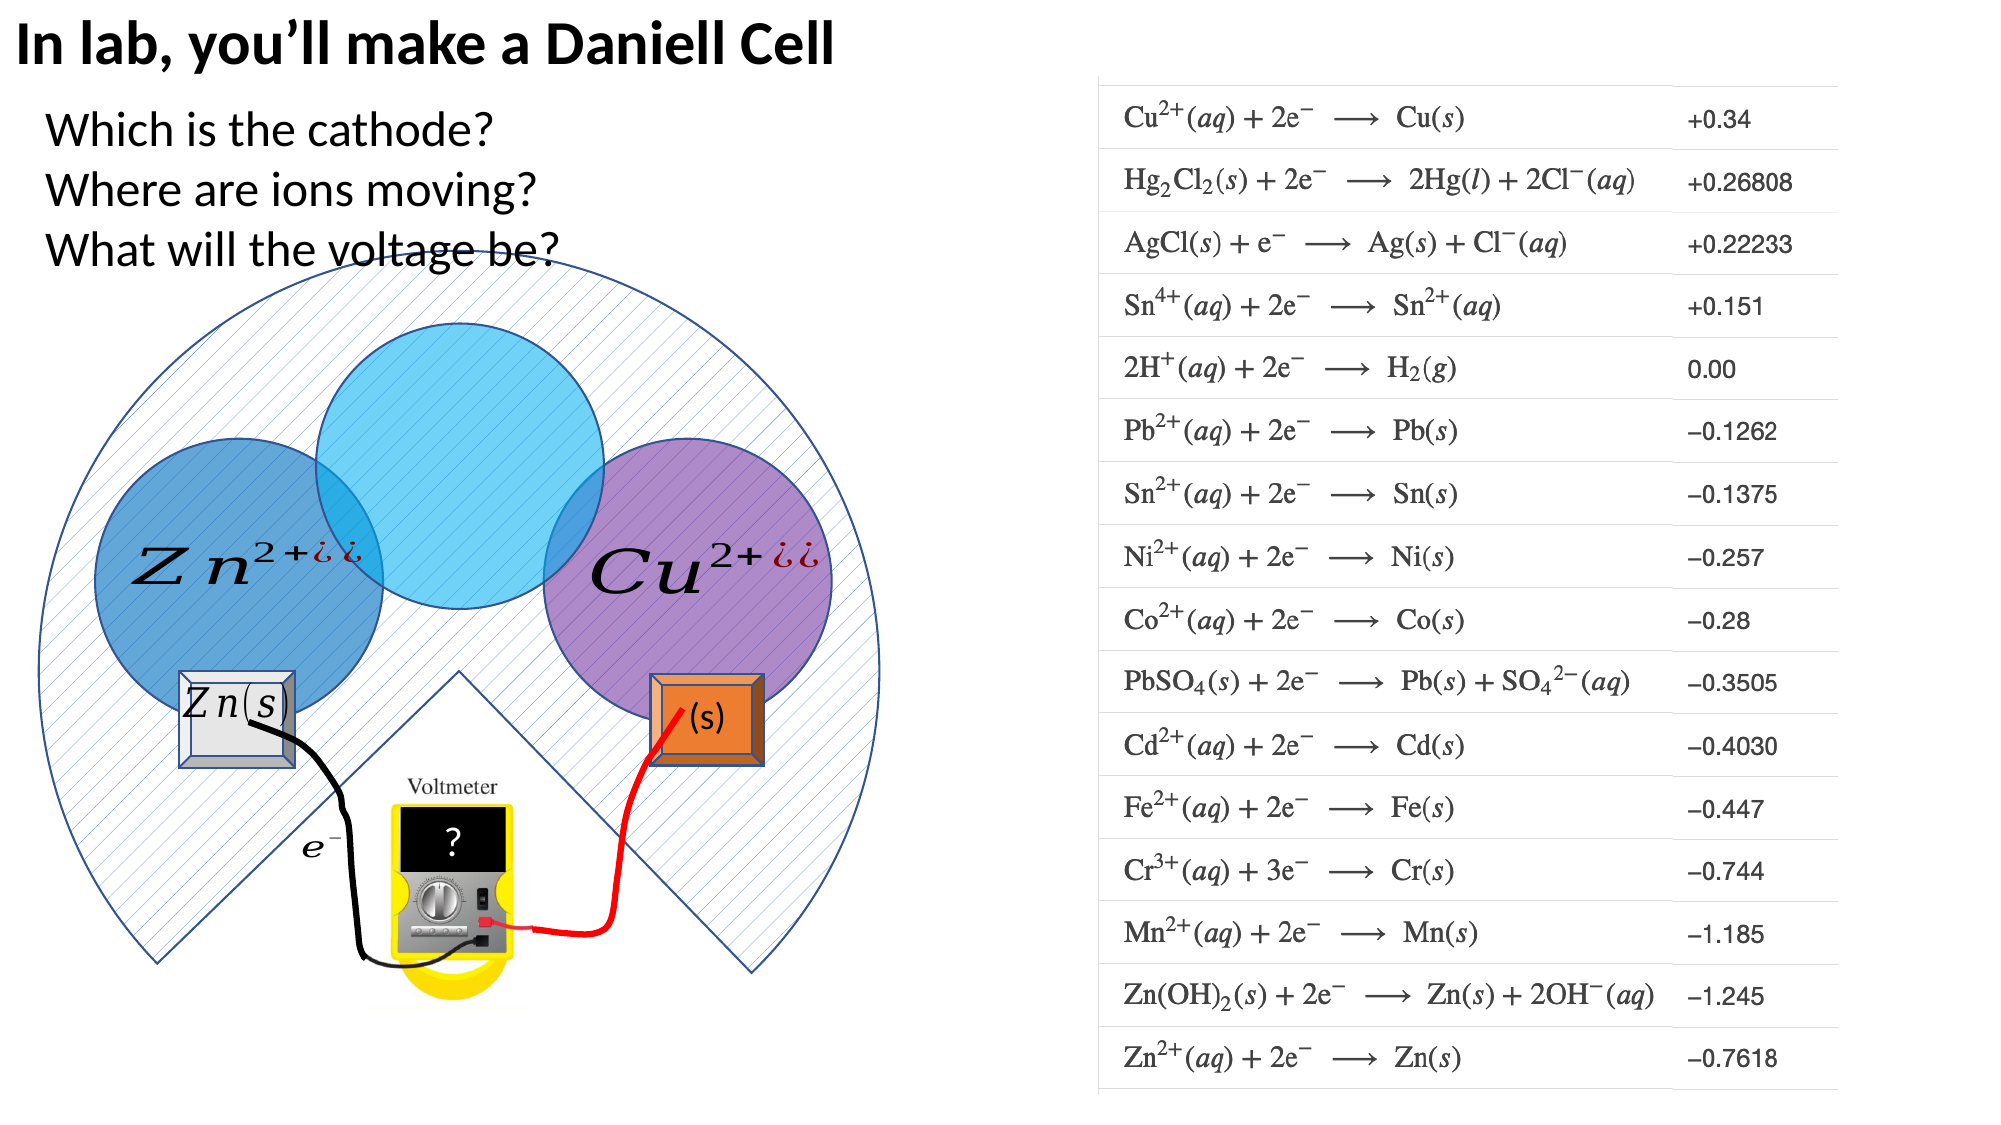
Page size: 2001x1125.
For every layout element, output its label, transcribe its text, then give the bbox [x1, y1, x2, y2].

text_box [1082, 76, 1839, 1096]
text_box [38, 250, 880, 1092]
title In lab, you’ll make a Daniell Cell [0, 0, 2000, 89]
text_box Which is the cathode? Where are ions moving? What will the voltage be? [30, 88, 863, 284]
